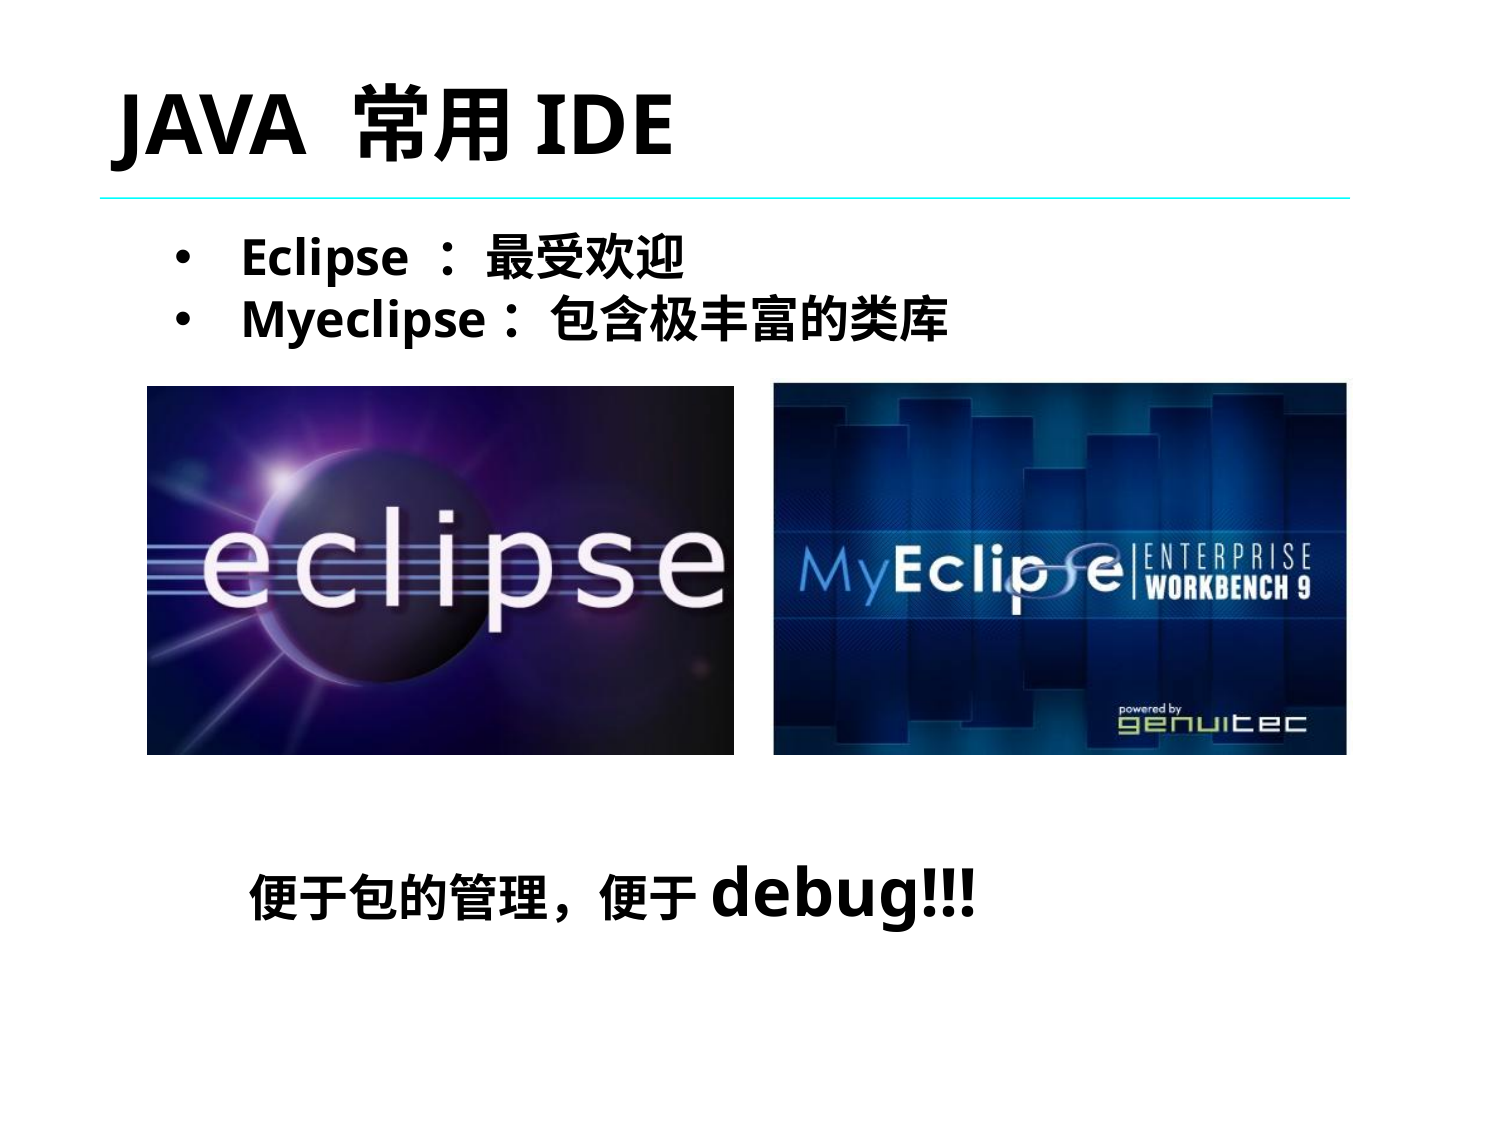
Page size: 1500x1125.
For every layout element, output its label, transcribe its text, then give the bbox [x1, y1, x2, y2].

list Eclipse ：最受欢迎 Myeclipse：包含极丰富的类库 [103, 225, 1154, 400]
picture [769, 378, 1353, 755]
picture [147, 386, 734, 755]
text_box 便于包的管理，便于debug!!! [177, 851, 1229, 962]
text_box JAVA 常用IDE [103, 74, 1397, 225]
